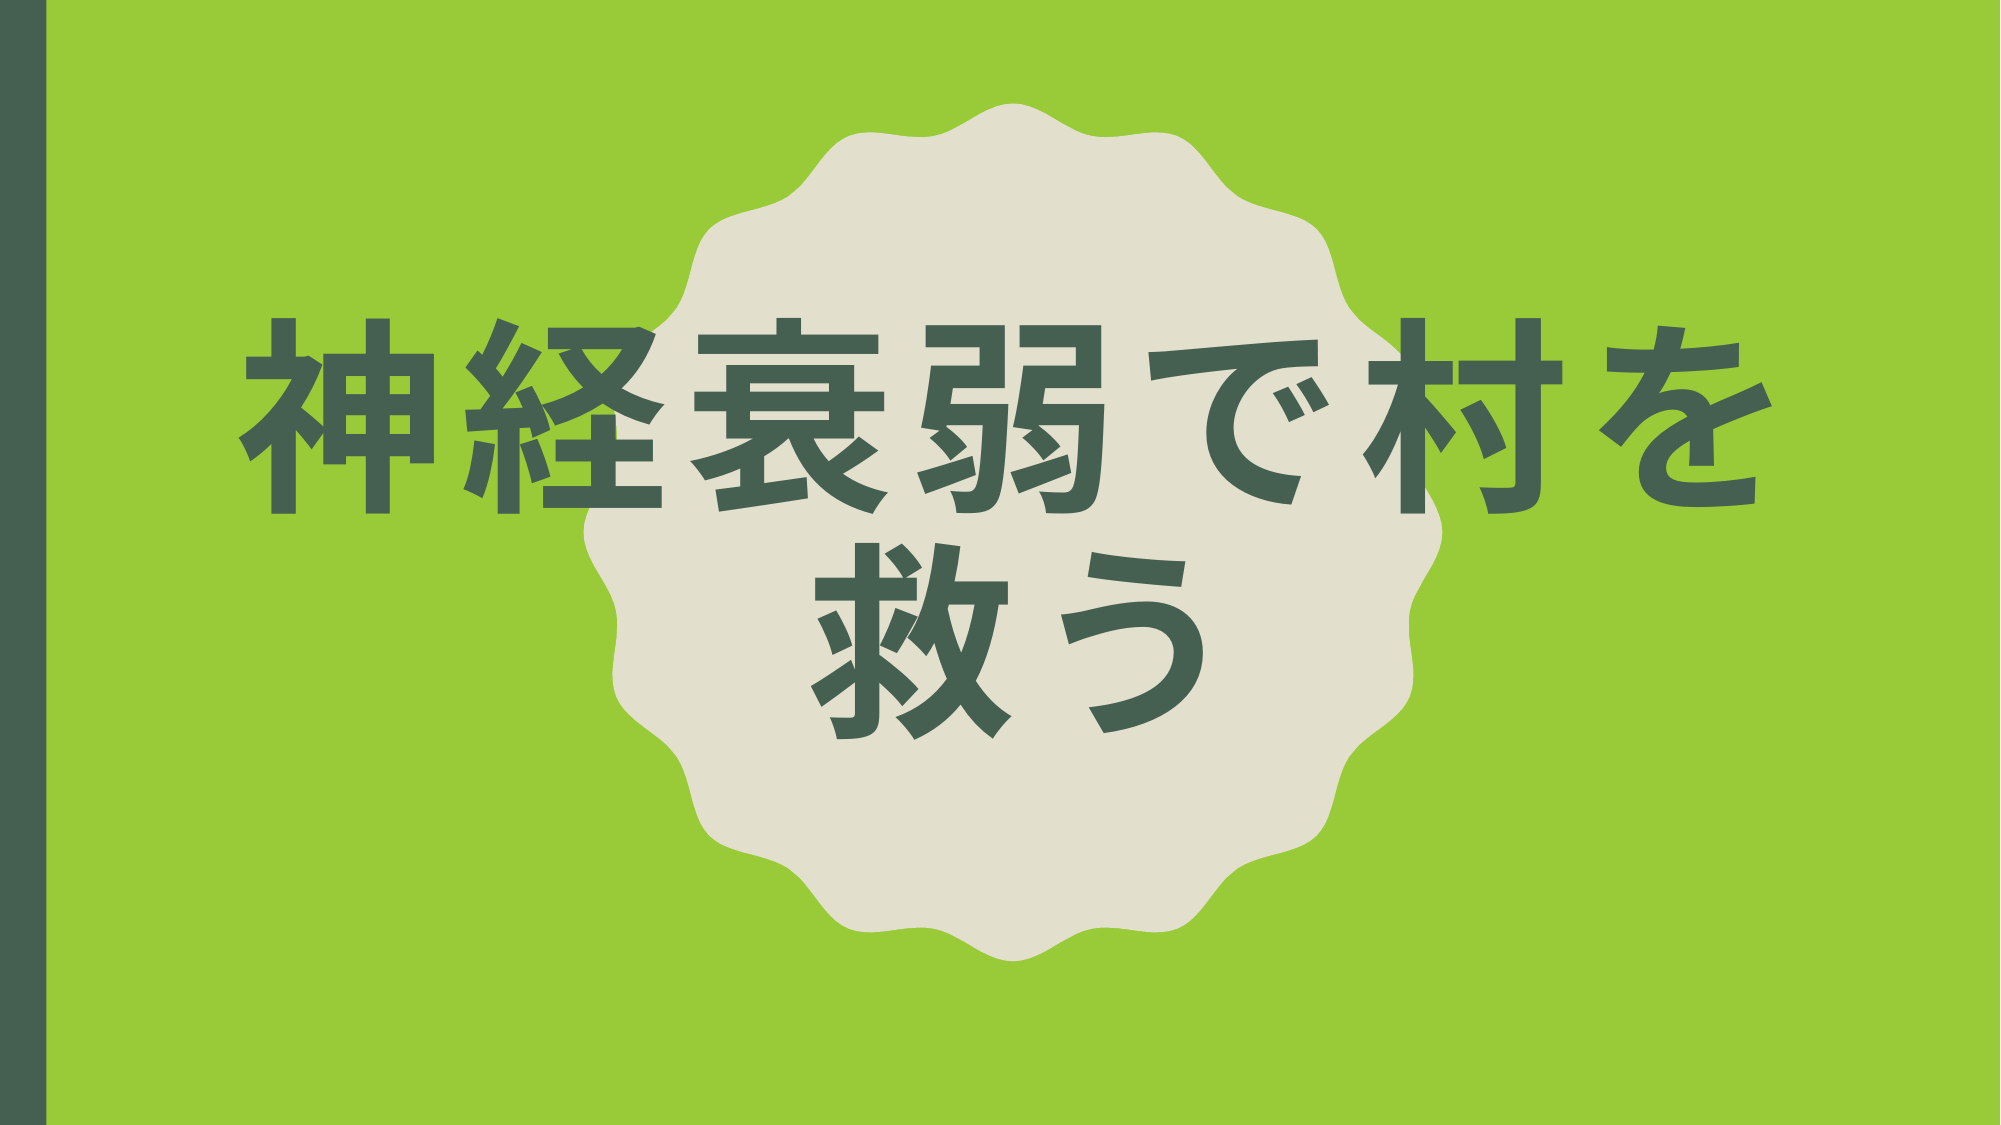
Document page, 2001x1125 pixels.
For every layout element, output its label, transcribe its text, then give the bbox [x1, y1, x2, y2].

title 神経衰弱で村を救う [176, 180, 1870, 902]
